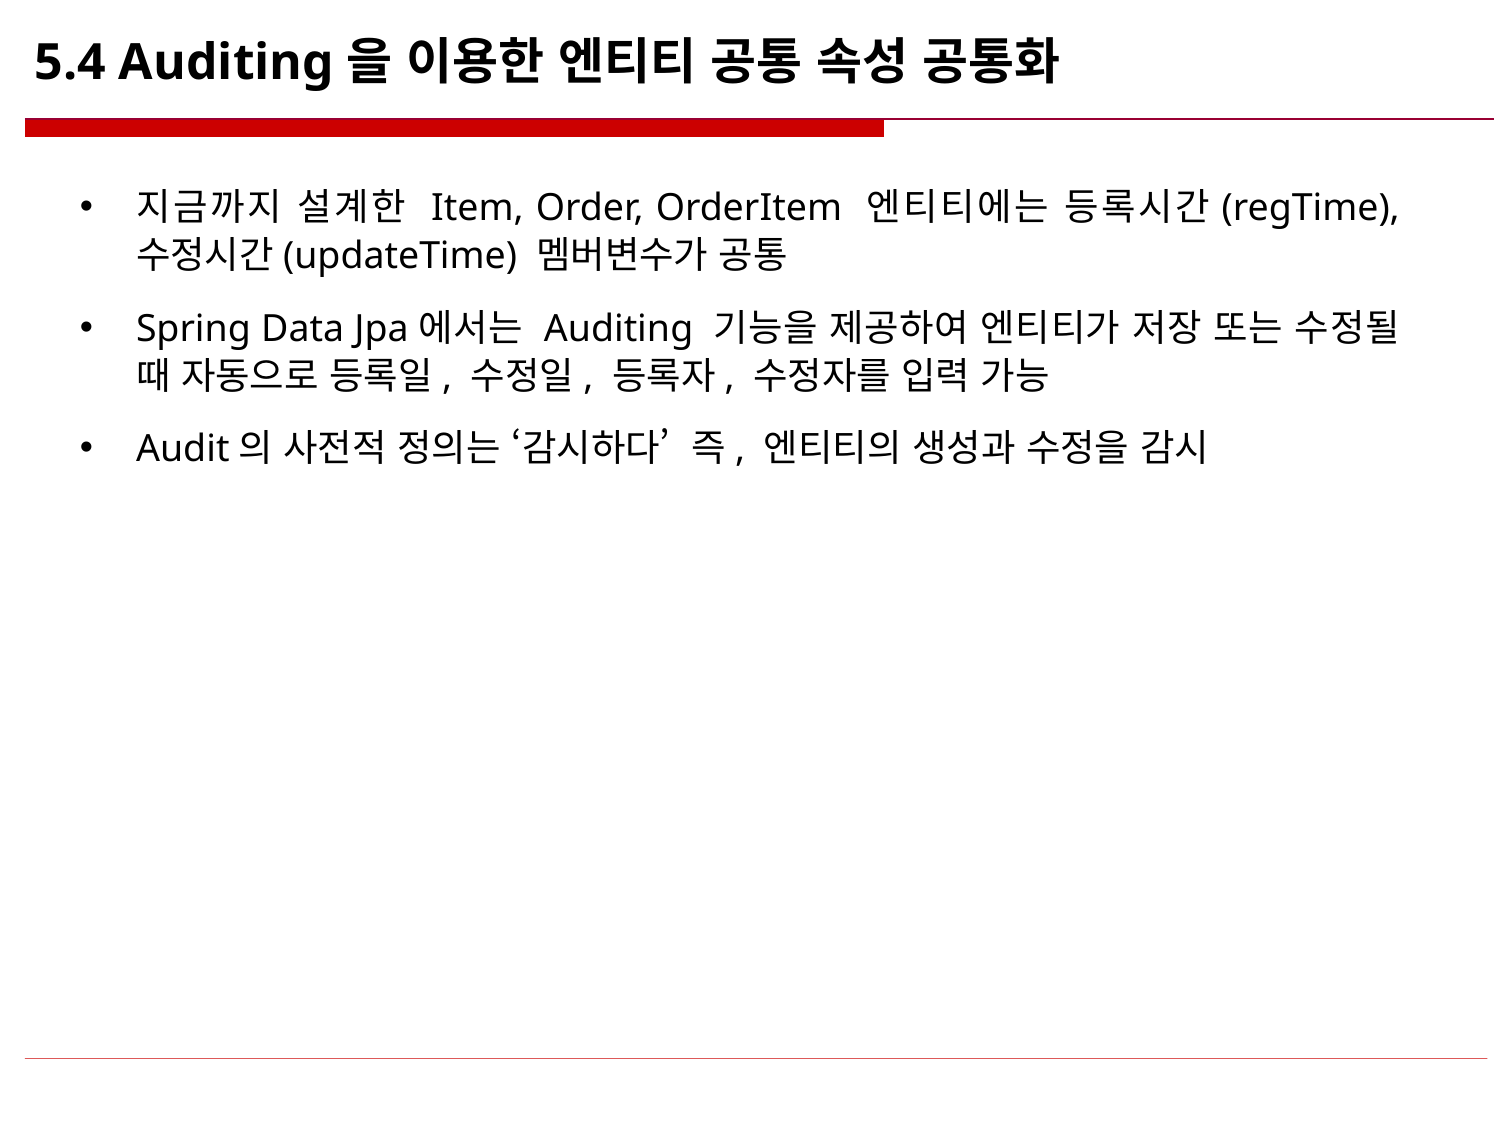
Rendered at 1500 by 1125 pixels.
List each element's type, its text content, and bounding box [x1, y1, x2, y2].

title 5.4 Auditing을 이용한 엔티티 공통 속성 공통화 [19, 23, 1370, 96]
text_box 지금까지 설계한 Item, Order, OrderItem 엔티티에는 등록시간(regTime), 수정시간(updateTime) 멤버변수가 공통 Spring Data Jpa에서는 Auditing 기능을 제공하여 엔티티가 저장 또는 수정될 때 자동으로 등록일, 수정일, 등록자, 수정자를 입력 가능 Audit의 사전적 정의는 ‘감시하다’ 즉, 엔티티의 생성과 수정을 감시 [64, 172, 1415, 622]
